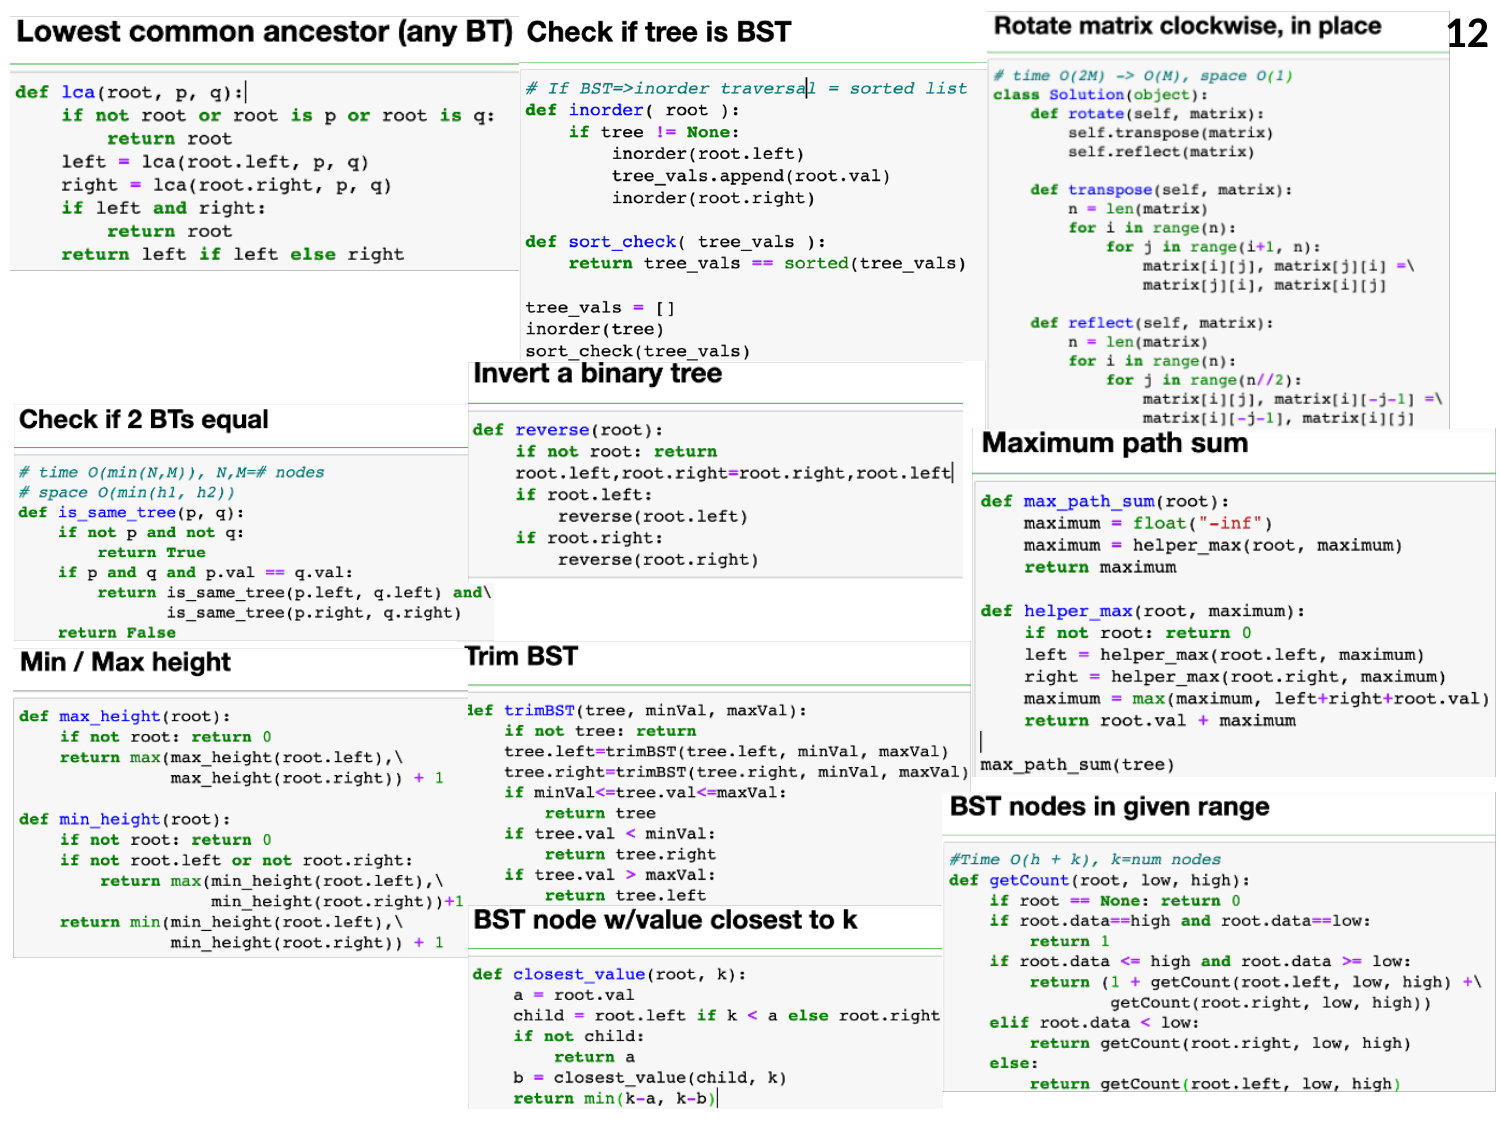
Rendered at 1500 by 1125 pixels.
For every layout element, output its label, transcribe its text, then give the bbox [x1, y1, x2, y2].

picture [10, 0, 1497, 1109]
text_box 12 [1429, 0, 1500, 64]
